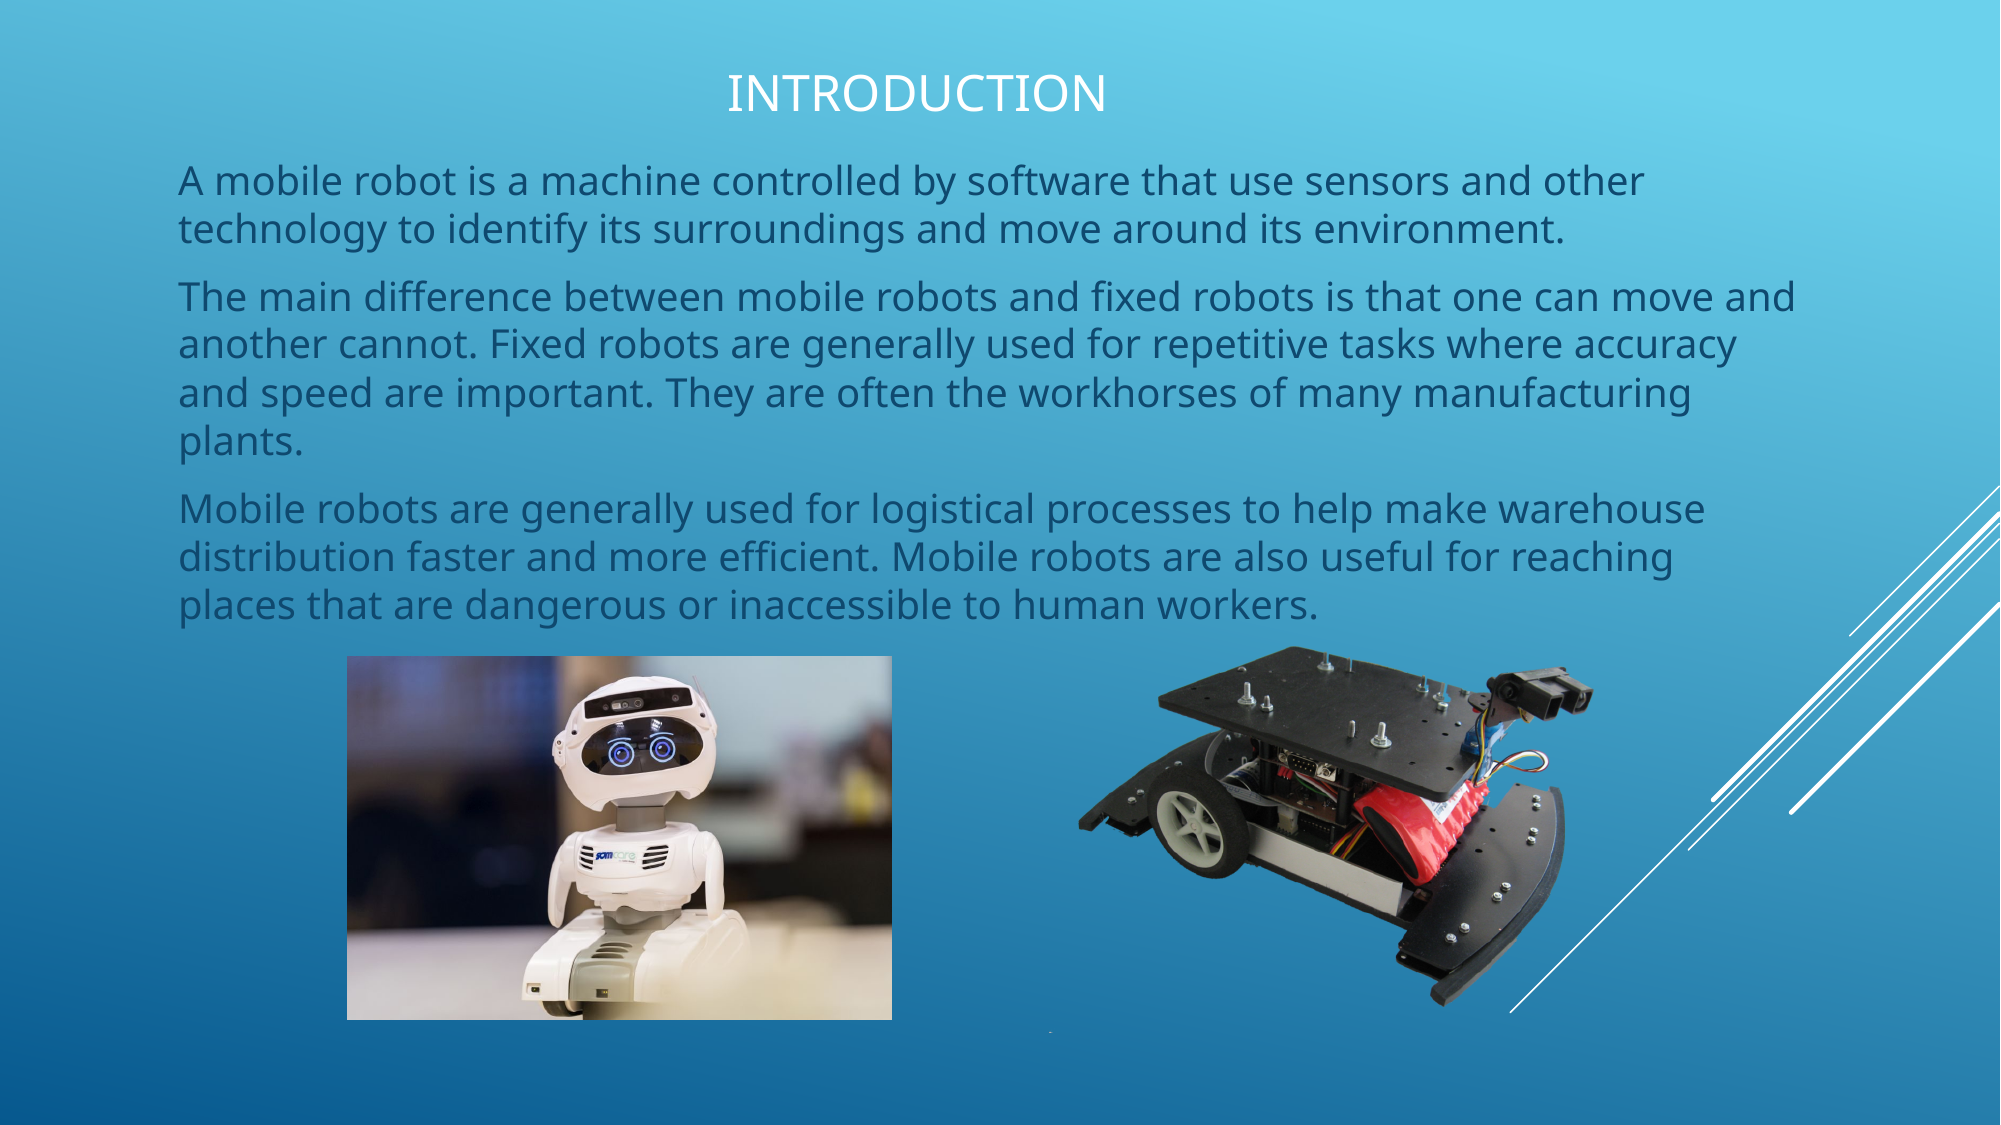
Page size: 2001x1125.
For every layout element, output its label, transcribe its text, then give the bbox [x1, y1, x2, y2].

title introduction [115, 53, 1722, 130]
list A mobile robot is a machine controlled by software that use sensors and other technology to identify its surroundings and move around its environment. The main difference between mobile robots and fixed robots is that one can move and another cannot. Fixed robots are generally used for repetitive tasks where accuracy and speed are important. They are often the workhorses of many manufacturing plants. Mobile robots are generally used for logistical processes to help make warehouse distribution faster and more efficient. Mobile robots are also useful for reaching places that are dangerous or inaccessible to human workers. [163, 147, 1815, 635]
picture [1048, 612, 1610, 1033]
picture [347, 656, 892, 1020]
